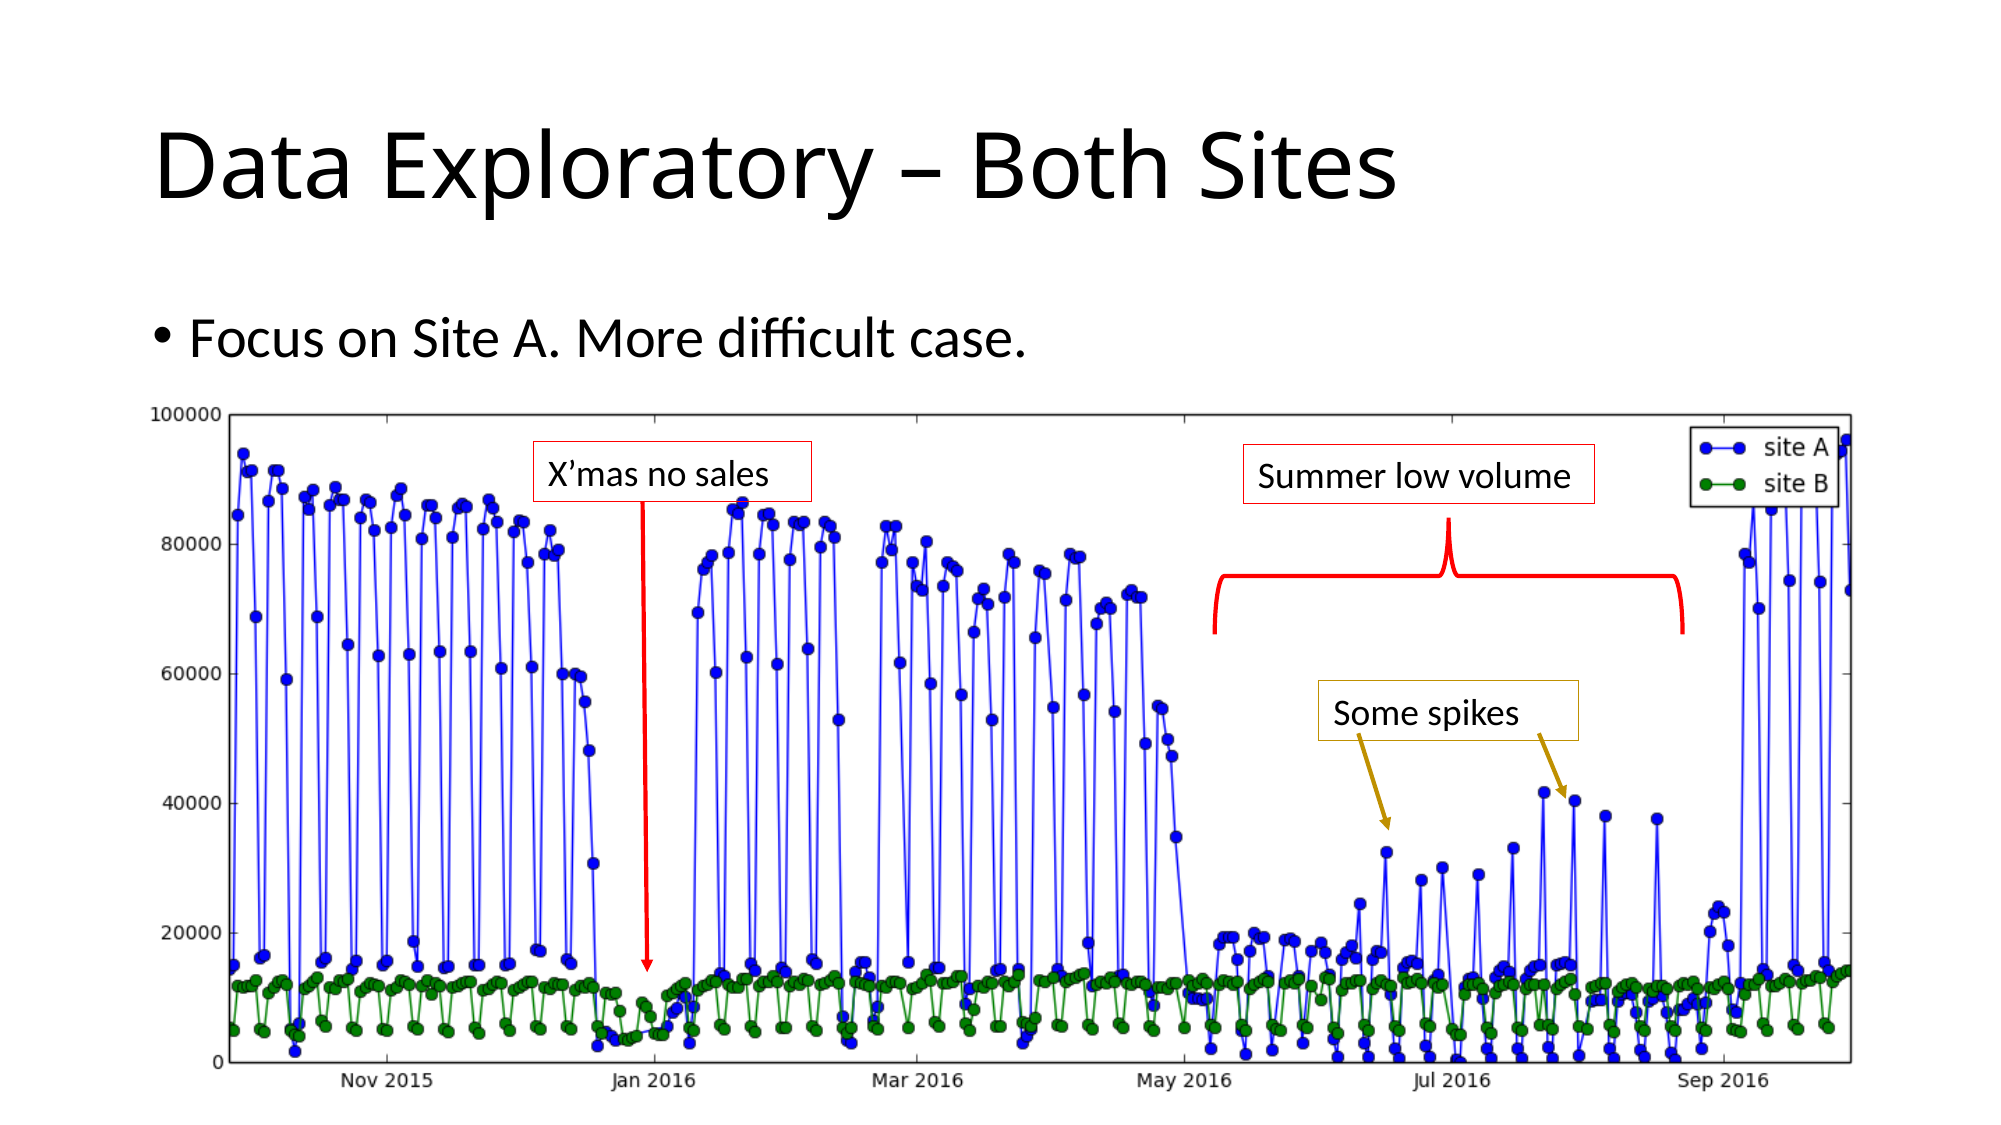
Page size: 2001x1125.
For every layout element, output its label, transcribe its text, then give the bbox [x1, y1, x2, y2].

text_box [1538, 733, 1566, 799]
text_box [642, 502, 648, 973]
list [137, 392, 1863, 1105]
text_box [1358, 733, 1389, 831]
text_box Focus on Site A. More difficult case. [137, 299, 1863, 392]
title Data Exploratory – Both Sites [137, 59, 1863, 278]
